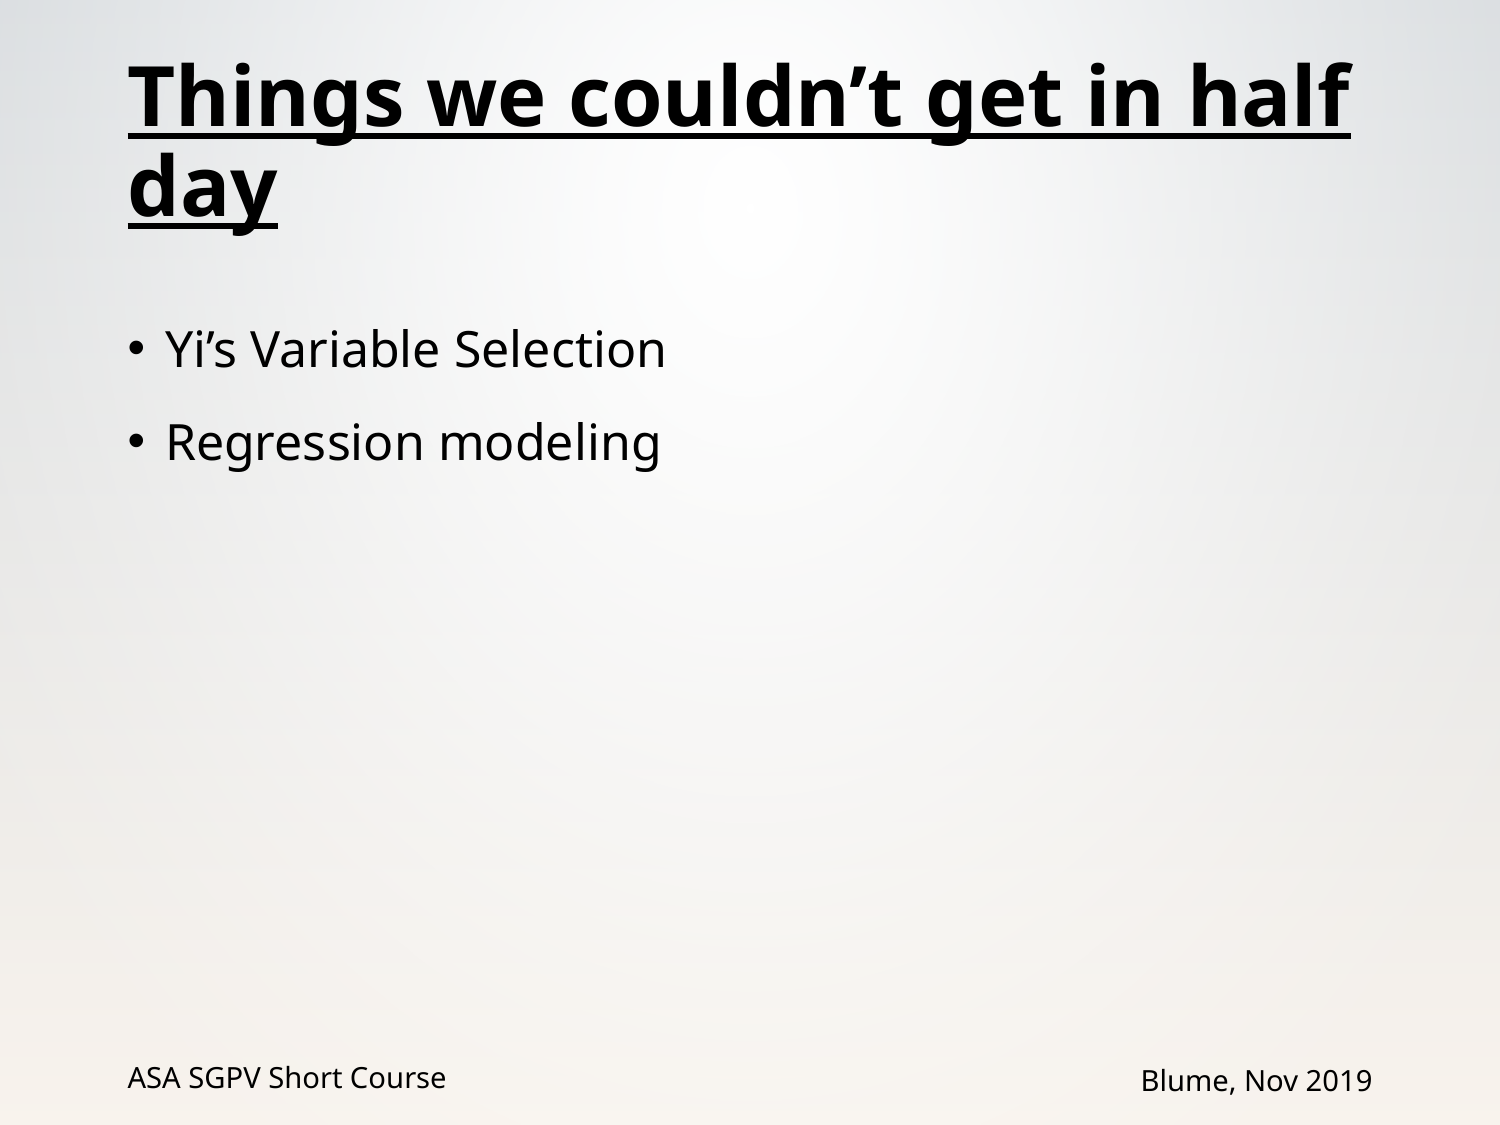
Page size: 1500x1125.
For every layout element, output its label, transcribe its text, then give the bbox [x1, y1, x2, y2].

title Things we couldn’t get in half day [112, 37, 1388, 253]
footer ASA SGPV Short Course [112, 1049, 915, 1110]
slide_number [1004, 1049, 1388, 1110]
list Yi’s Variable Selection Regression modeling [112, 298, 1388, 1003]
picture [0, 0, 1500, 1125]
